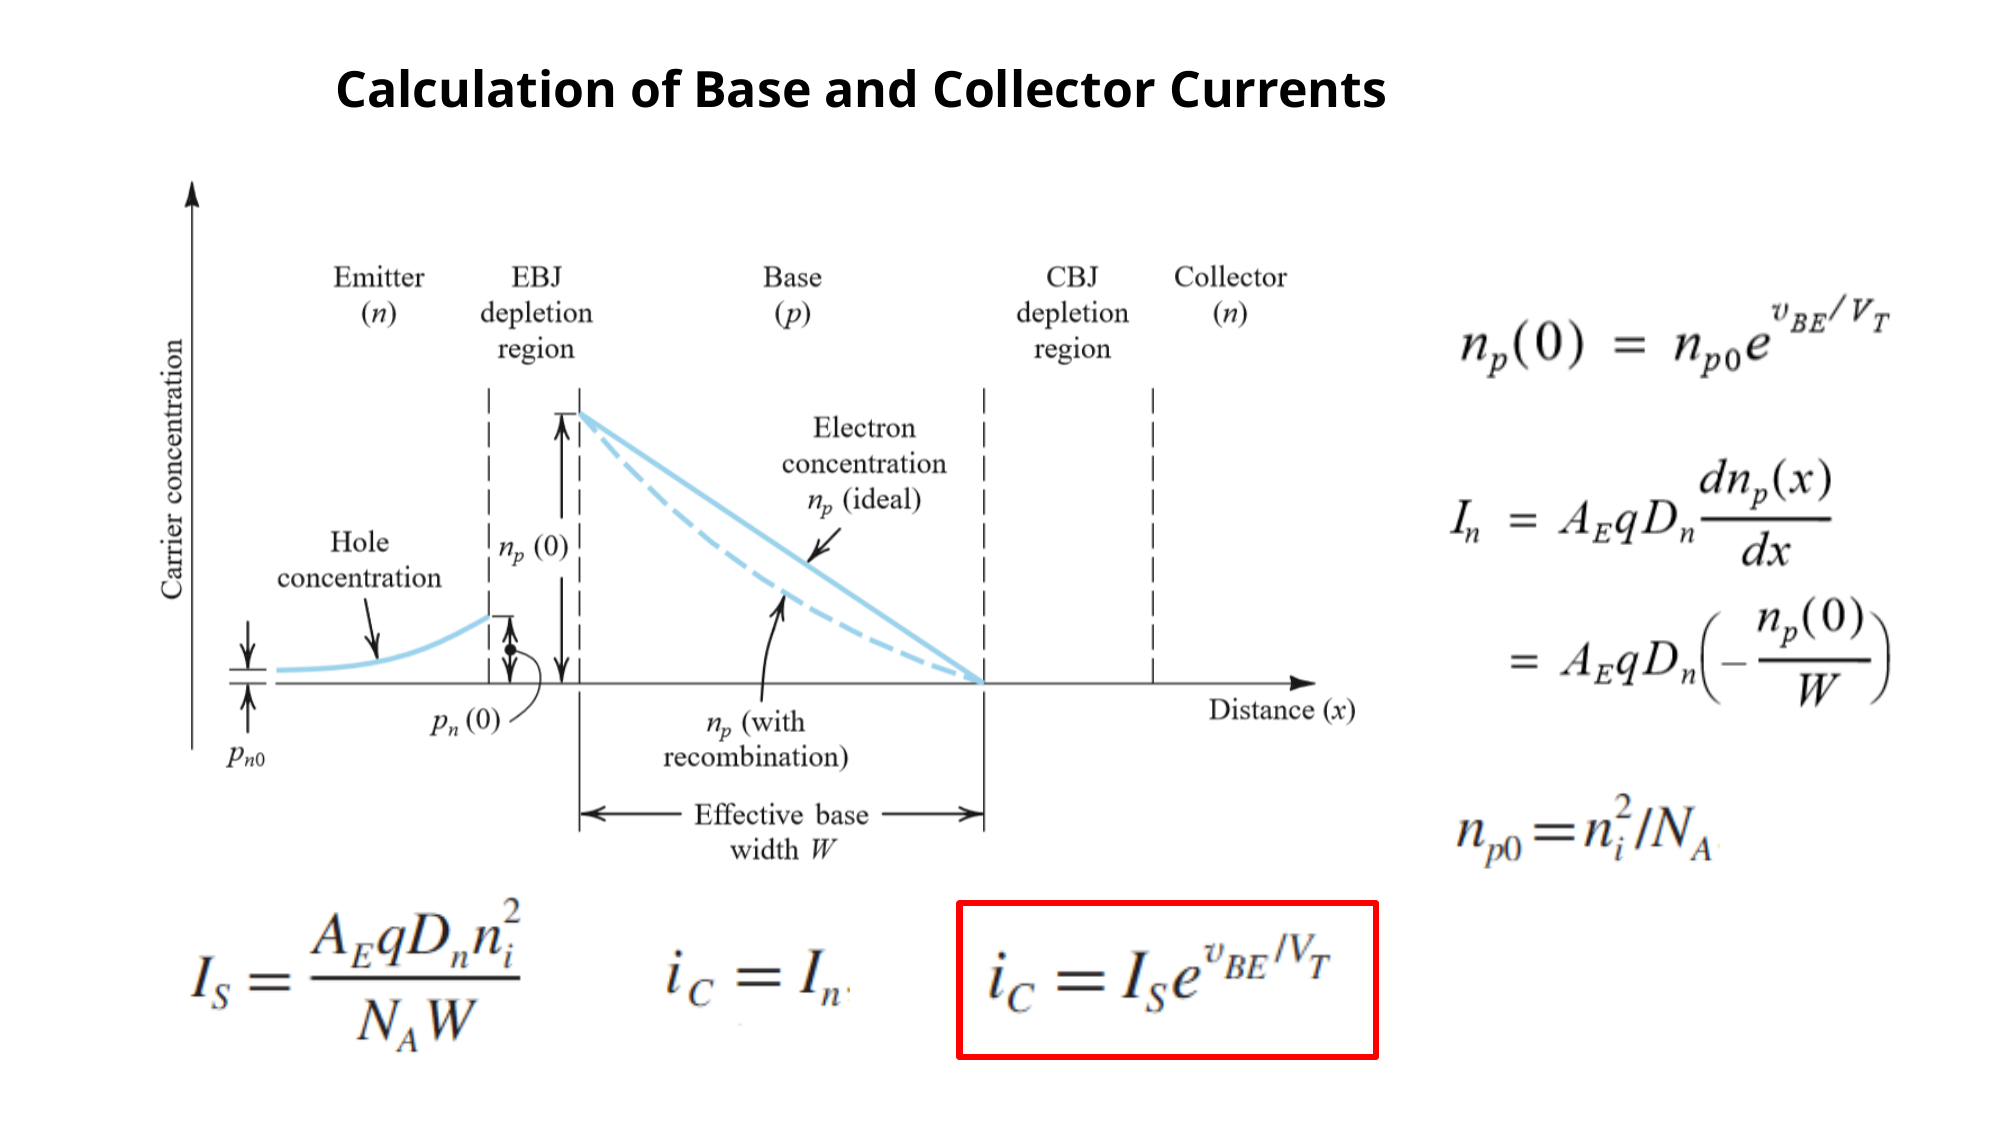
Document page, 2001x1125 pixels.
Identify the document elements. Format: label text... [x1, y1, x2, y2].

picture [1440, 275, 1906, 388]
picture [655, 936, 850, 1026]
picture [1433, 454, 1906, 727]
text_box Calculation of Base and Collector Currents [215, 49, 1508, 125]
picture [1440, 776, 1720, 877]
picture [126, 165, 1373, 1085]
picture [962, 906, 1373, 1055]
